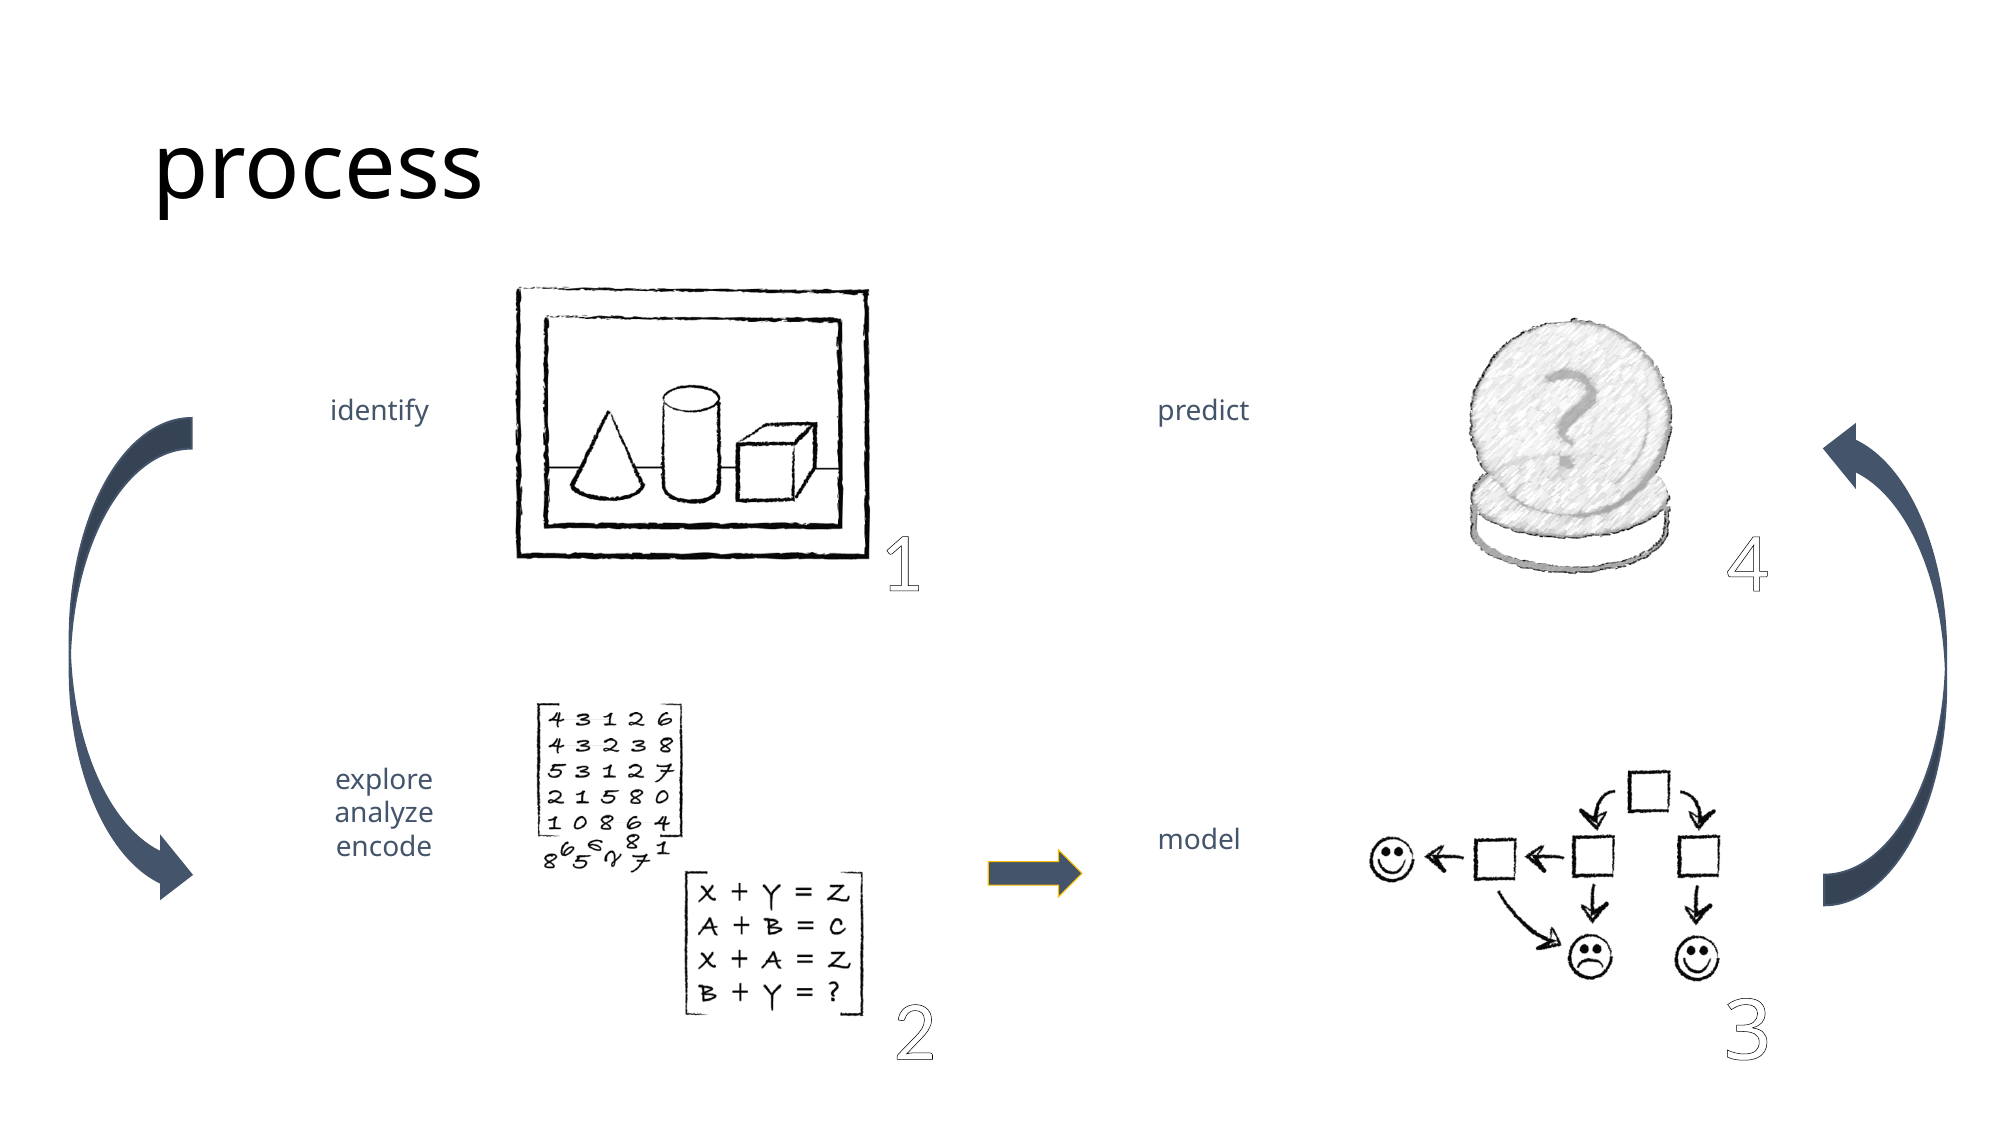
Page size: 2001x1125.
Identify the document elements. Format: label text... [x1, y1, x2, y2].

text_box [988, 753, 1782, 1083]
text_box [69, 418, 950, 1084]
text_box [1144, 295, 1947, 906]
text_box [317, 278, 936, 418]
title process [137, 59, 1863, 278]
